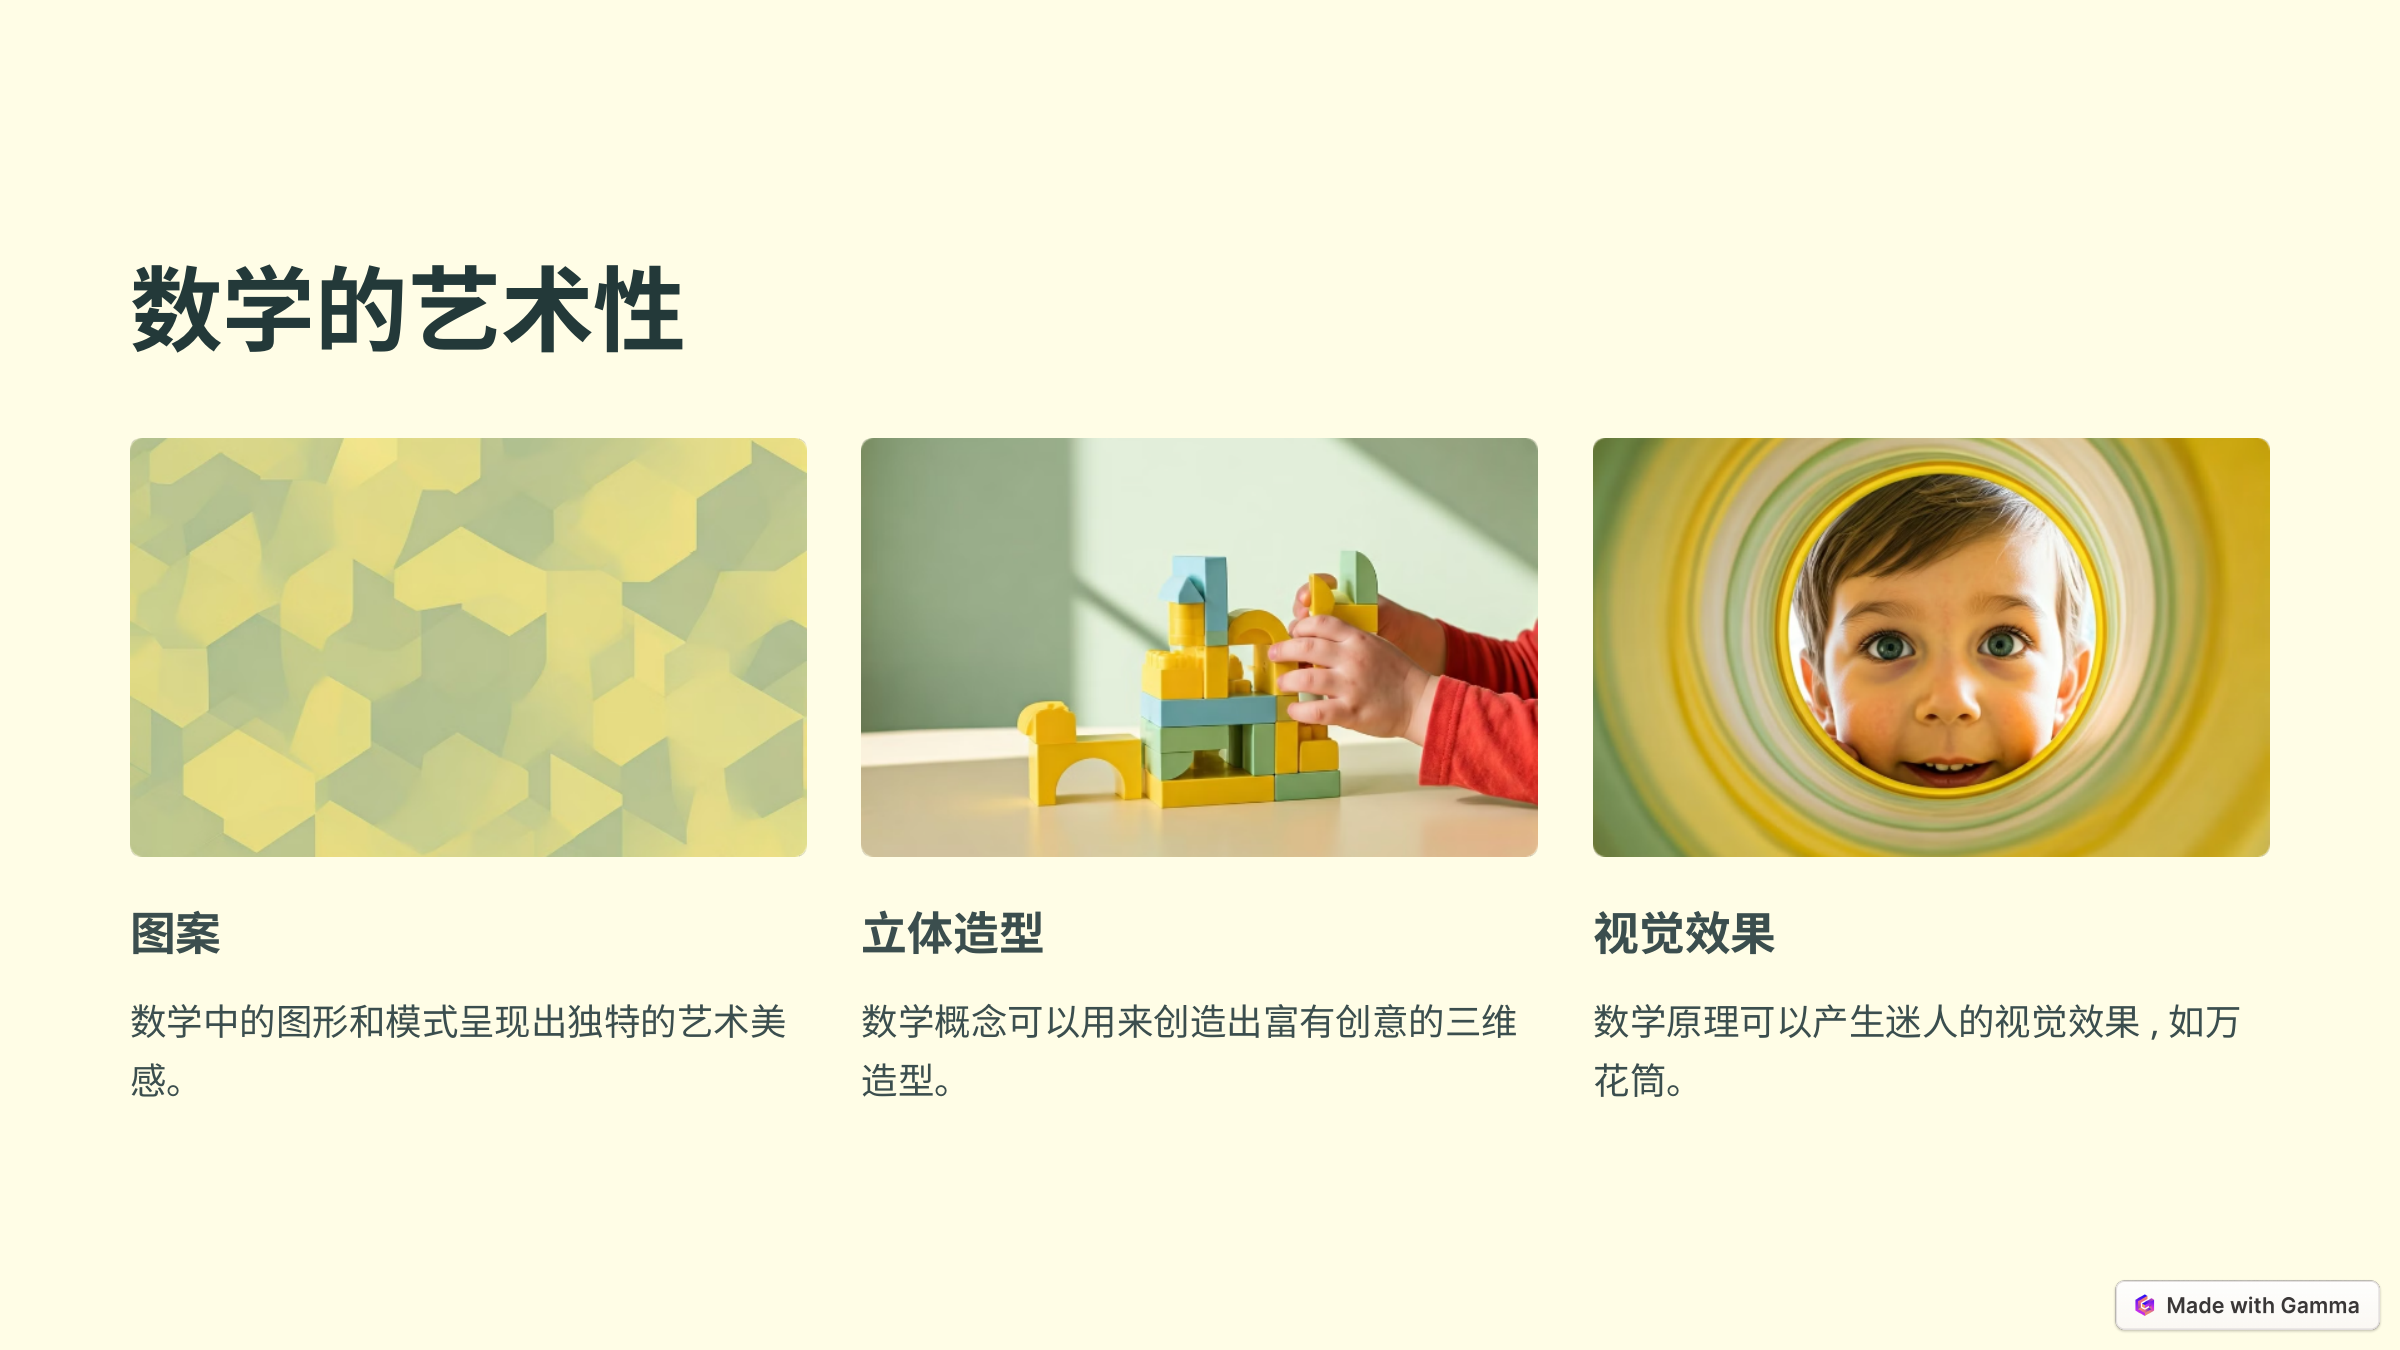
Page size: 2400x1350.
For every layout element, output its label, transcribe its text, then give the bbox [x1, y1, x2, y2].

text_box 数学原理可以产生迷人的视觉效果,如万花筒。 [1593, 983, 2270, 1103]
text_box 数学中的图形和模式呈现出独特的艺术美感。 [130, 983, 807, 1103]
text_box 数学的艺术性 [130, 247, 1061, 364]
picture [1593, 438, 2270, 857]
picture [861, 438, 1538, 857]
text_box 数学概念可以用来创造出富有创意的三维造型。 [861, 983, 1538, 1103]
text_box 视觉效果 [1593, 902, 2059, 961]
picture [130, 438, 807, 857]
text_box 图案 [130, 902, 596, 961]
picture [2106, 1271, 2389, 1339]
text_box 立体造型 [861, 902, 1327, 961]
